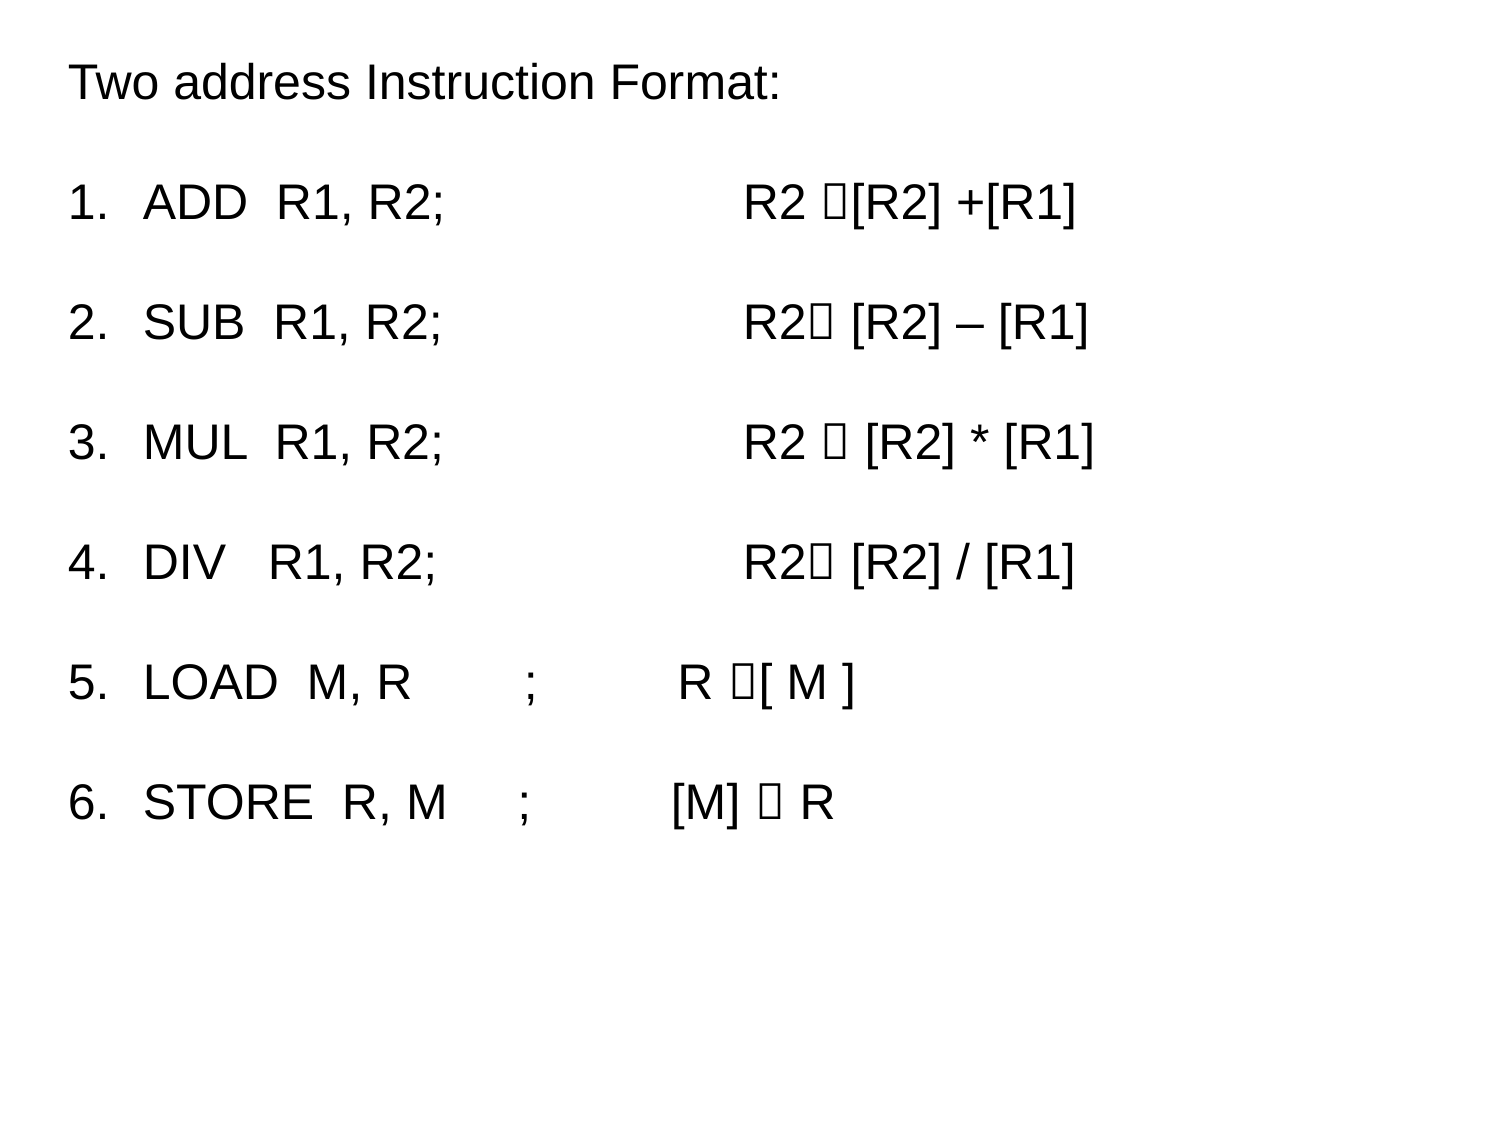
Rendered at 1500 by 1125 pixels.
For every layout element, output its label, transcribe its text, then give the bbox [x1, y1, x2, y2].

text_box Two address Instruction Format: ADD R1, R2; R2 [R2] +[R1] SUB R1, R2; R2 [R2] – [R1] MUL R1, R2; R2  [R2] * [R1] DIV R1, R2; R2 [R2] / [R1] LOAD M, R ; R [ M ] STORE R, M ; [M]  R [53, 42, 1424, 838]
